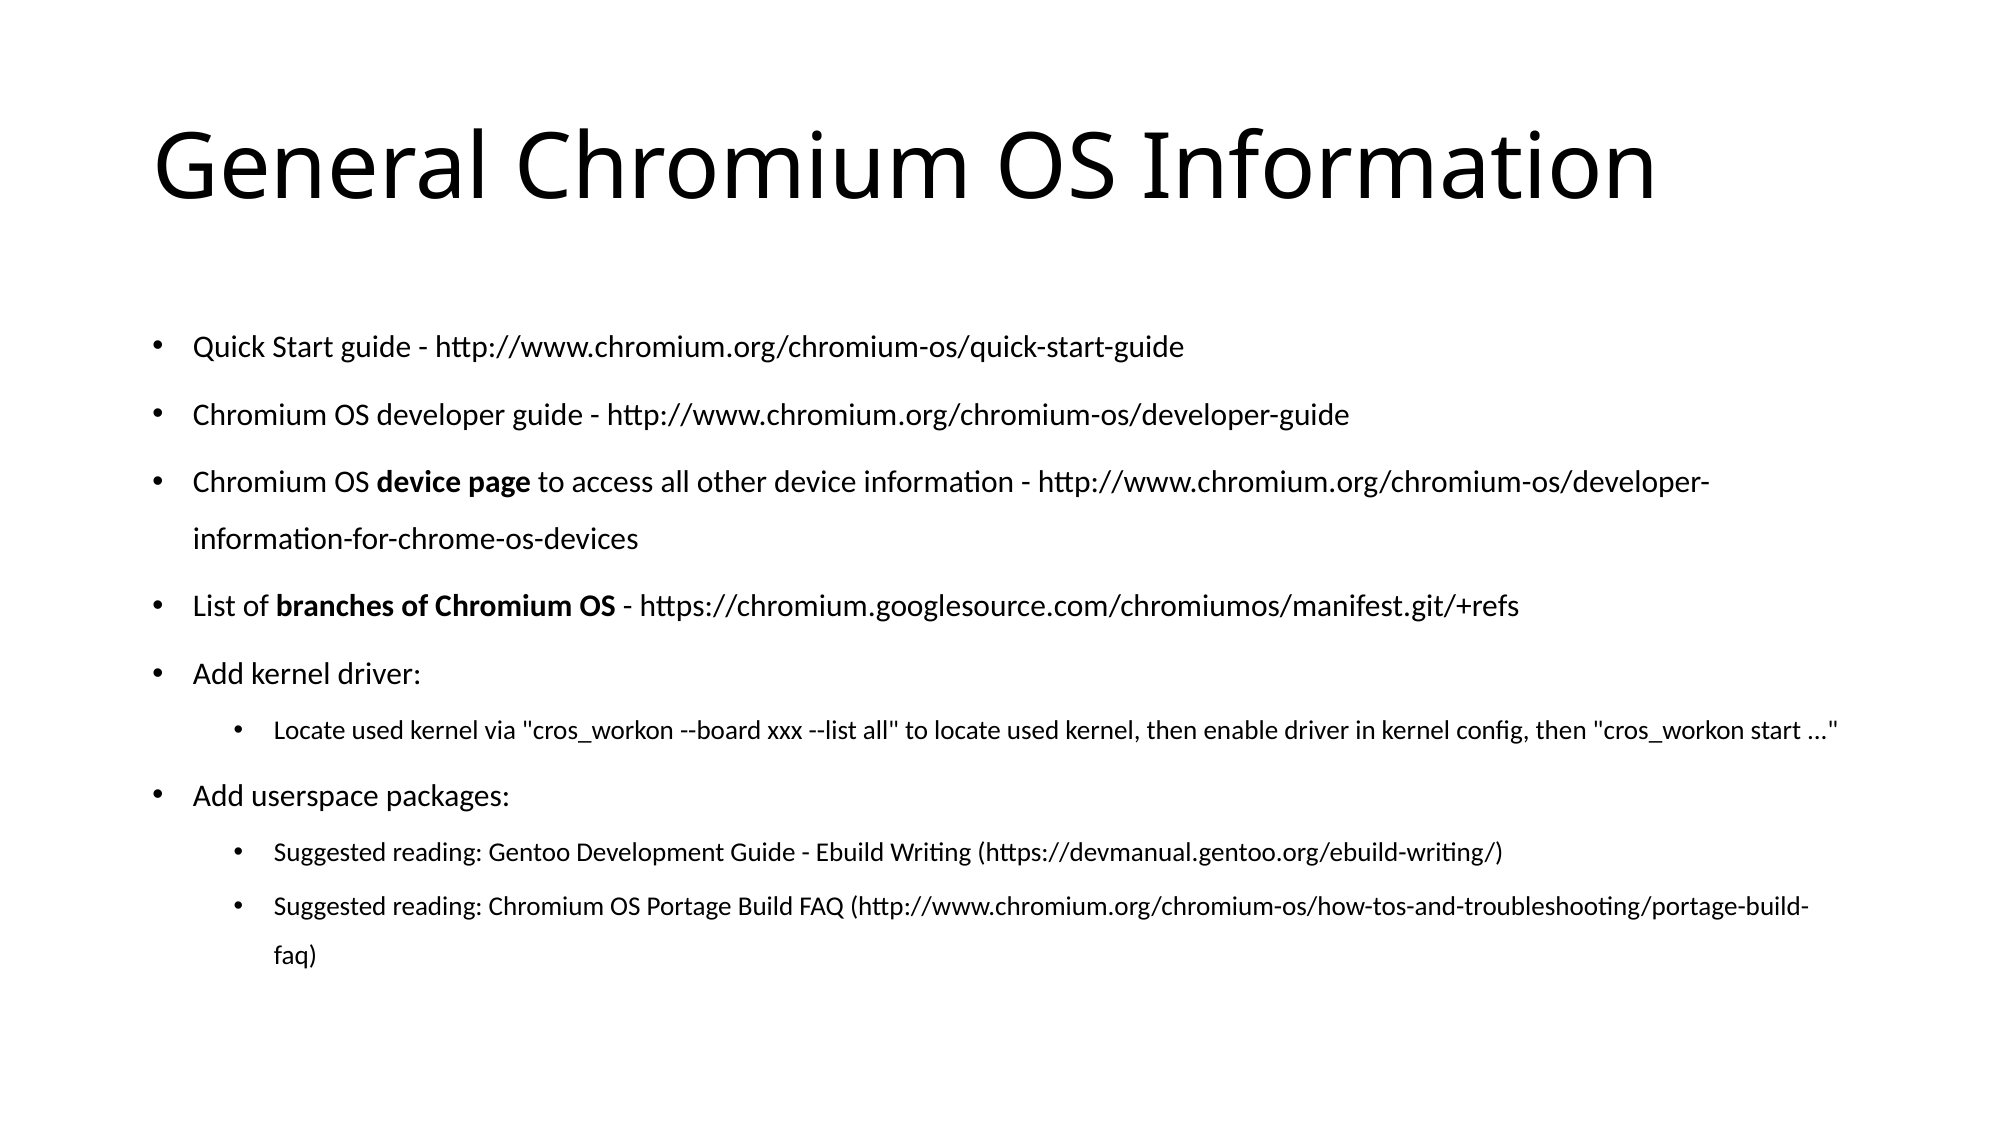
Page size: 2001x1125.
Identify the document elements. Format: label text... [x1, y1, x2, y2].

list Quick Start guide - http://www.chromium.org/chromium-os/quick-start-guide Chromium OS developer guide - http://www.chromium.org/chromium-os/developer-guide Chromium OS device page to access all other device information - http://www.chromium.org/chromium-os/developer-information-for-chrome-os-devices List of branches of Chromium OS - https://chromium.googlesource.com/chromiumos/manifest.git/+refs Add kernel driver: Locate used kernel via "cros_workon --board xxx --list all" to locate used kernel, then enable driver in kernel config, then "cros_workon start ..." Add userspace packages: Suggested reading: Gentoo Development Guide - Ebuild Writing (https://devmanual.gentoo.org/ebuild-writing/) Suggested reading: Chromium OS Portage Build FAQ (http://www.chromium.org/chromium-os/how-tos-and-troubleshooting/portage-build-faq) [137, 299, 1863, 1014]
title General Chromium OS Information [137, 59, 1863, 278]
